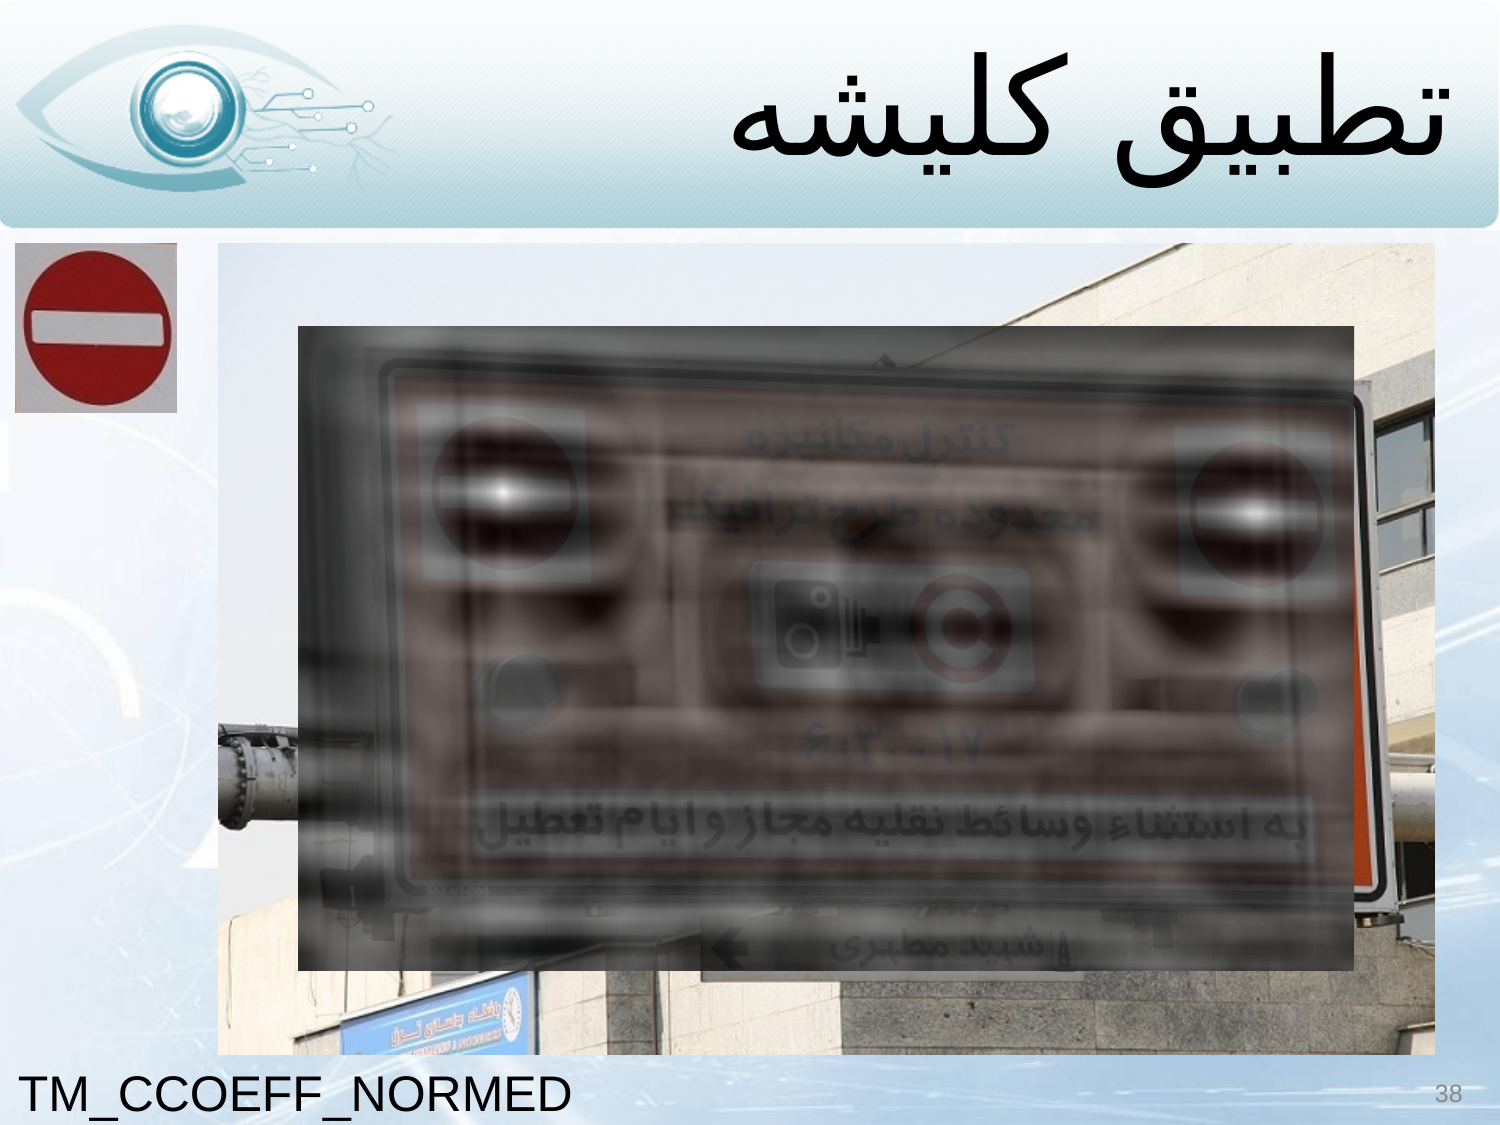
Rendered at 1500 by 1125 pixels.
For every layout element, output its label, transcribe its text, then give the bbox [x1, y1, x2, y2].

text_box TM_CCOEFF_NORMED [3, 1054, 588, 1125]
title تطبیق کلیشه [0, 7, 1500, 195]
slide_number 38 [1127, 1062, 1478, 1123]
picture [0, 230, 1500, 1125]
